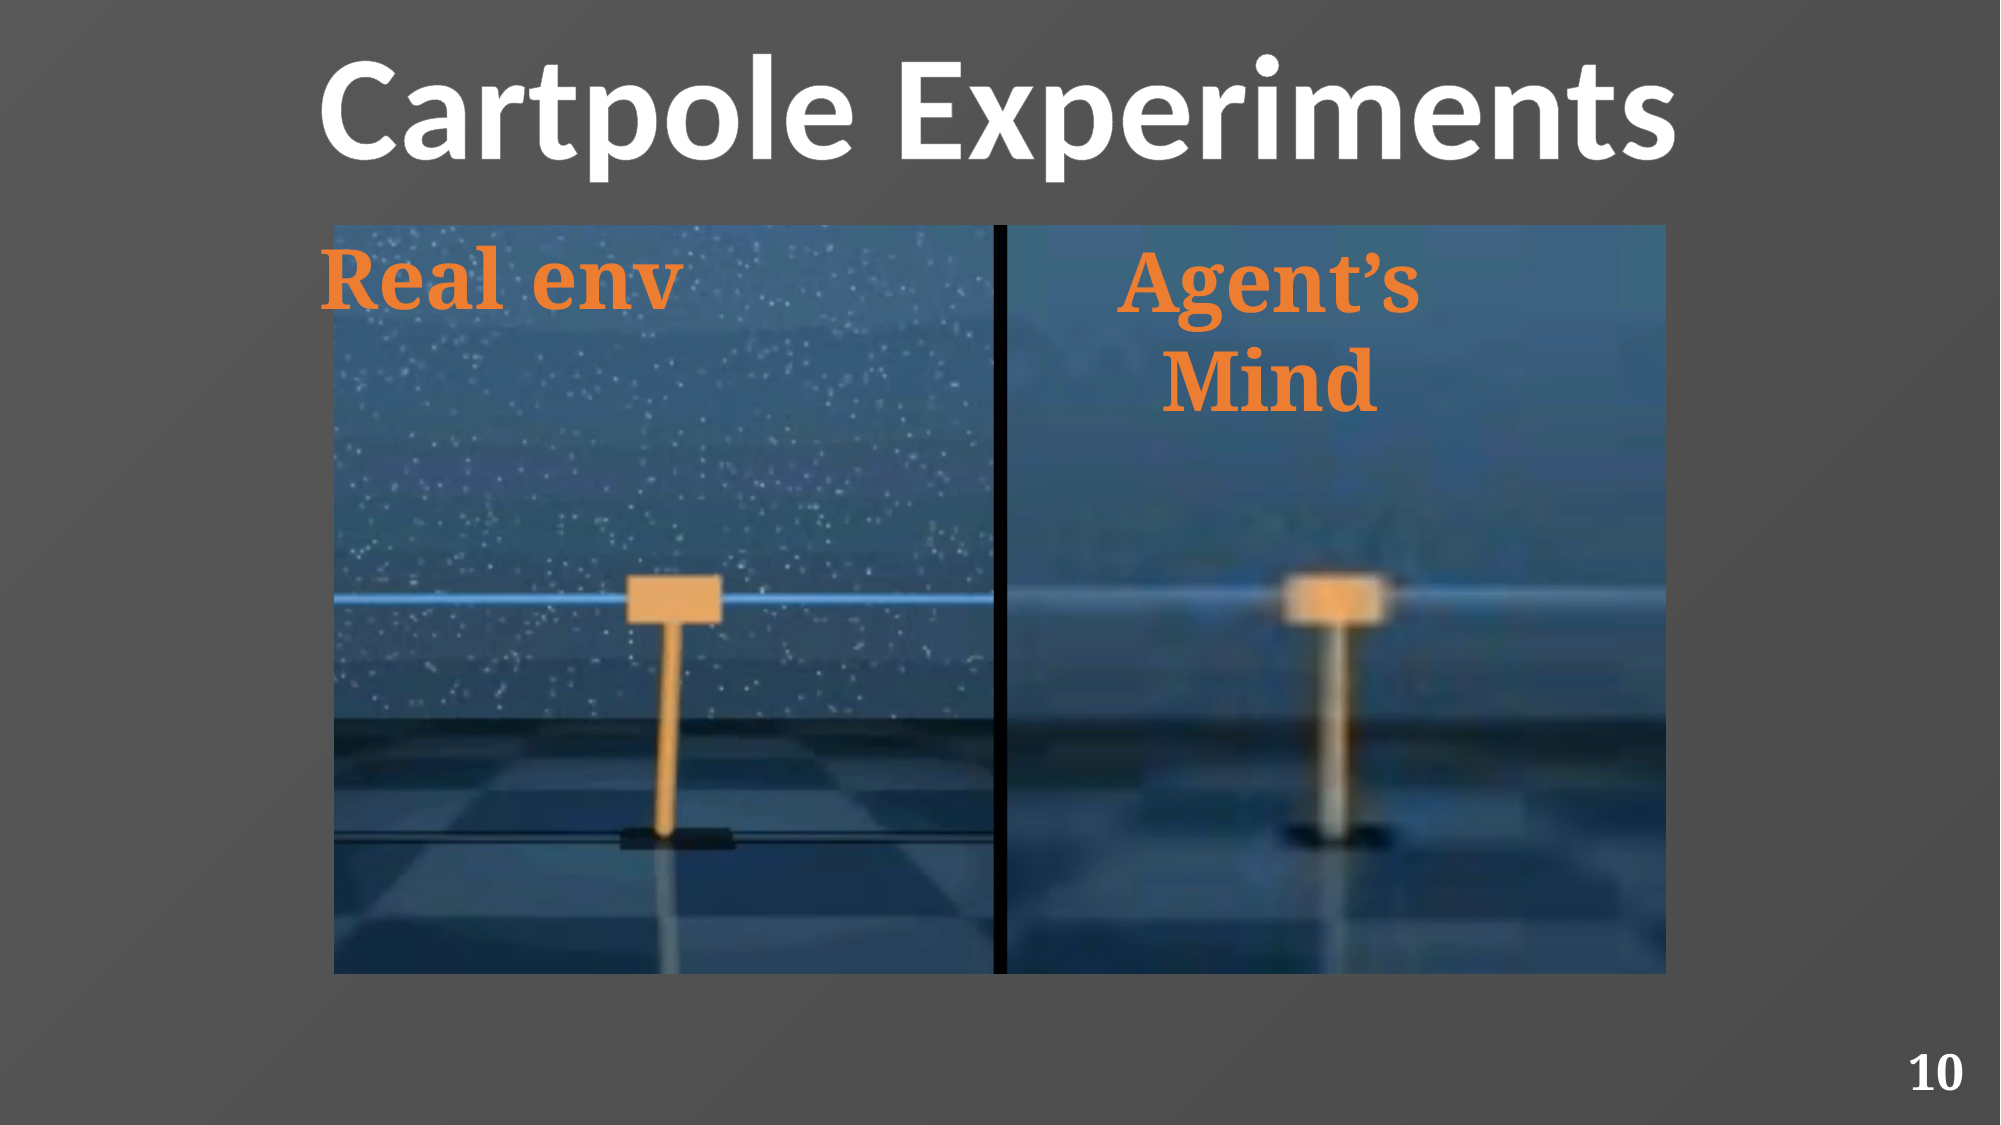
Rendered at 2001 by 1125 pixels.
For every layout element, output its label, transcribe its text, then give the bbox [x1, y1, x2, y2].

text_box Cartpole Experiments [0, 1, 2000, 197]
text_box 10 [1892, 1033, 1981, 1109]
text_box Real env [256, 201, 747, 337]
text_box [333, 224, 1667, 975]
